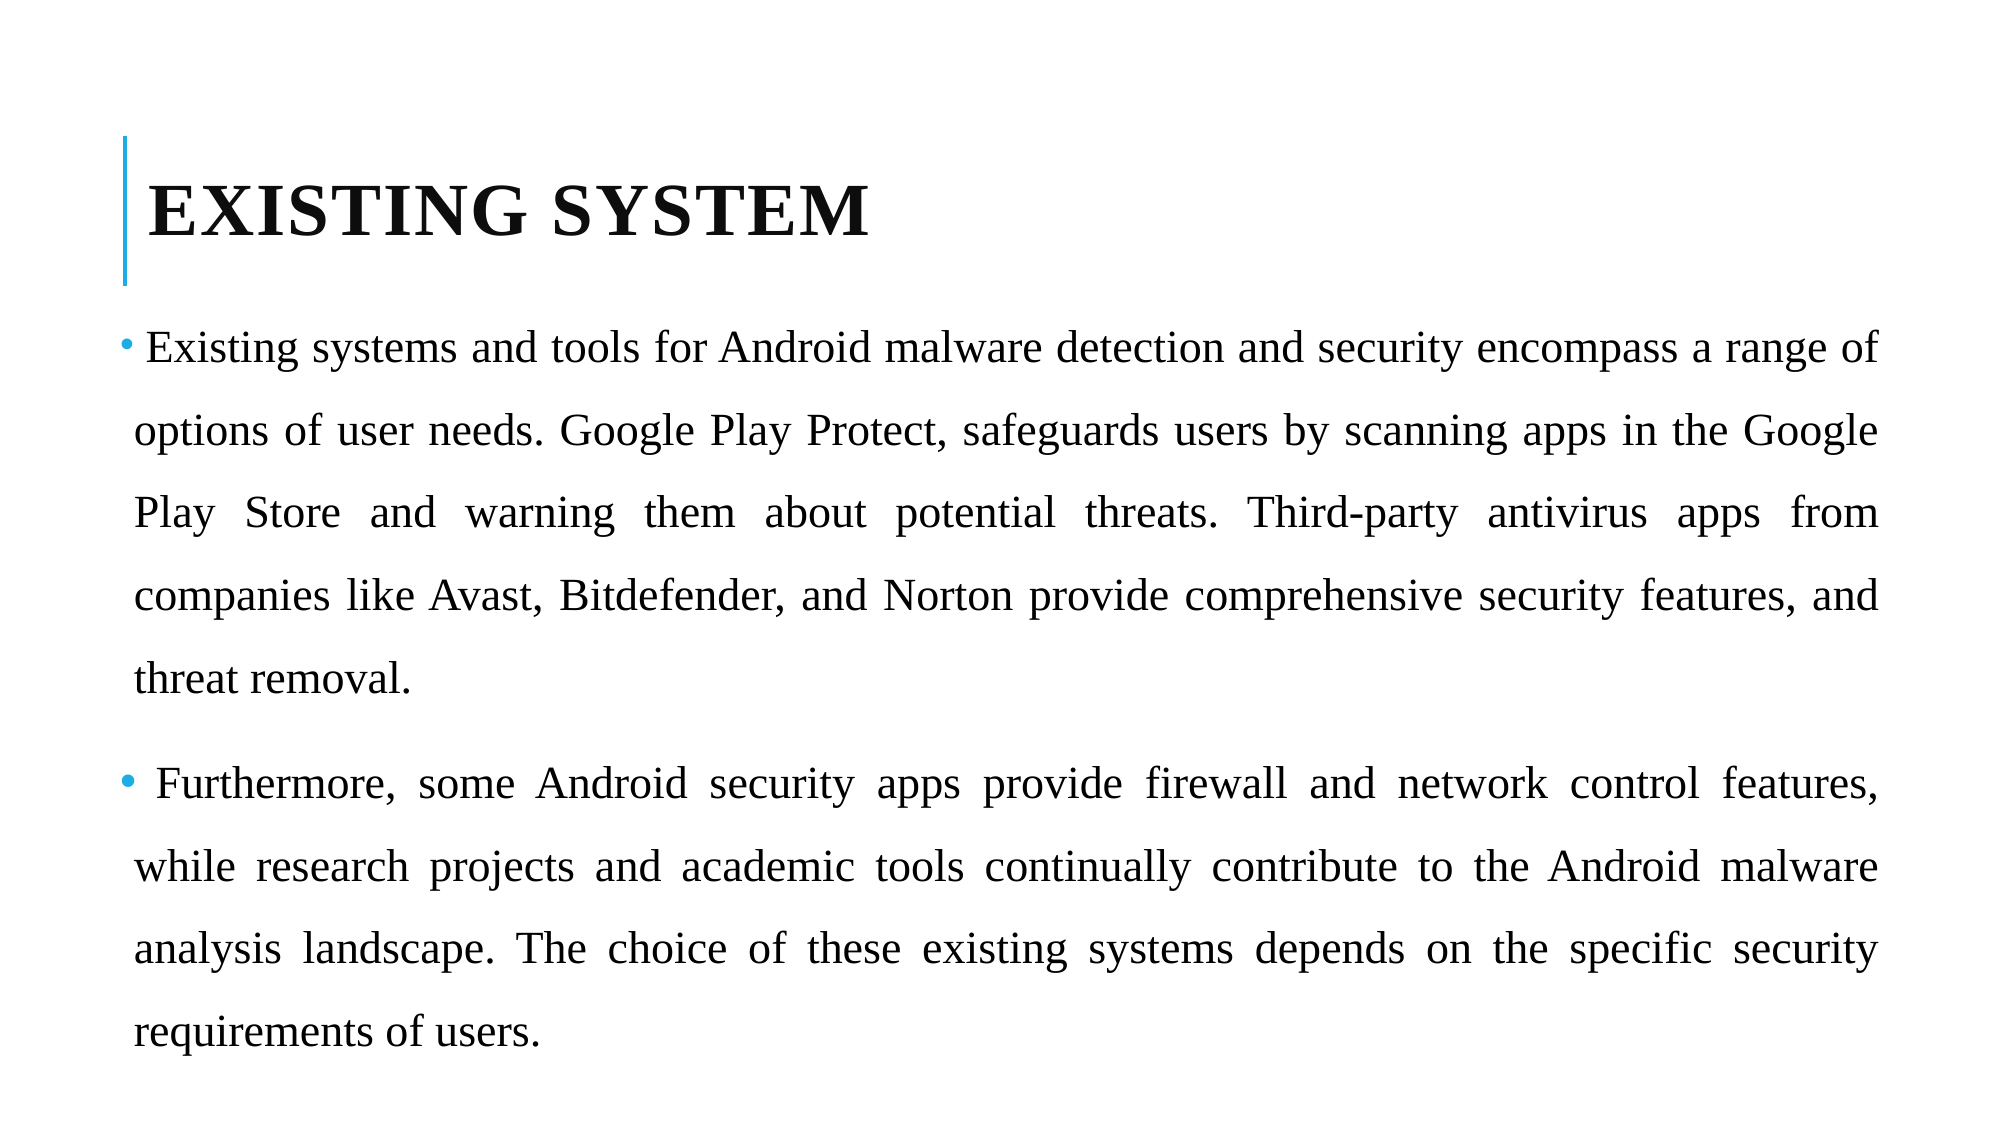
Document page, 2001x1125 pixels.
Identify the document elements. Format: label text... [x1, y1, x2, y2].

title EXISTING SYSTEM [133, 120, 1763, 281]
list Existing systems and tools for Android malware detection and security encompass a range of options of user needs. Google Play Protect, safeguards users by scanning apps in the Google Play Store and warning them about potential threats. Third-party antivirus apps from companies like Avast, Bitdefender, and Norton provide comprehensive security features, and threat removal. Furthermore, some Android security apps provide firewall and network control features, while research projects and academic tools continually contribute to the Android malware analysis landscape. The choice of these existing systems depends on the specific security requirements of users. [112, 281, 1888, 1066]
